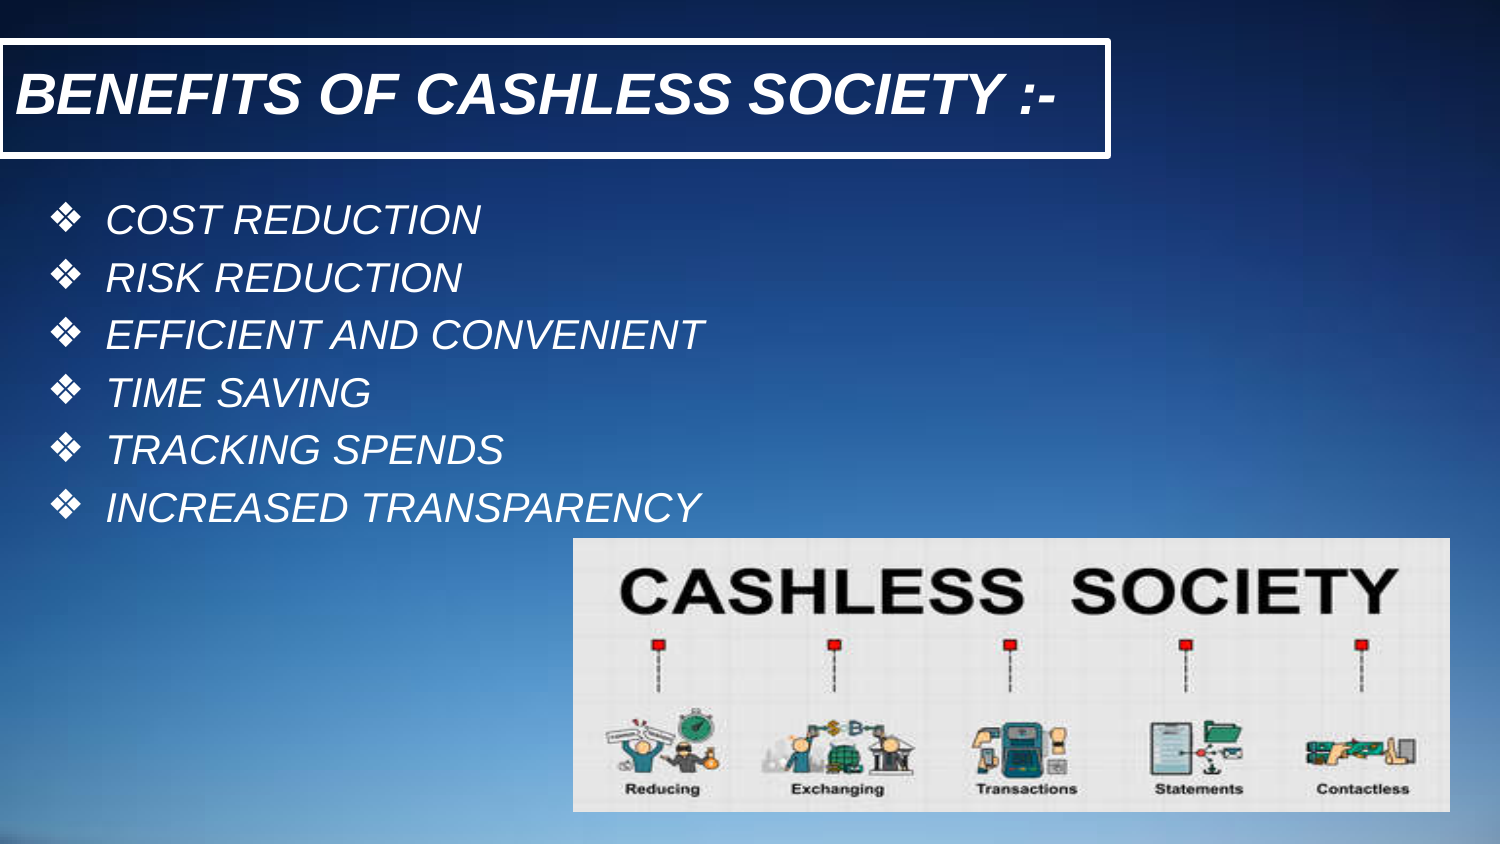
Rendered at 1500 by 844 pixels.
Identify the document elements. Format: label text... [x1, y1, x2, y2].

picture [0, 0, 1500, 844]
title BENEFITS OF CASHLESS SOCIETY :- [0, 41, 1109, 156]
list COST REDUCTION RISK REDUCTION EFFICIENT AND CONVENIENT TIME SAVING TRACKING SPENDS INCREASED TRANSPARENCY [15, 170, 1500, 844]
picture [573, 538, 1450, 812]
